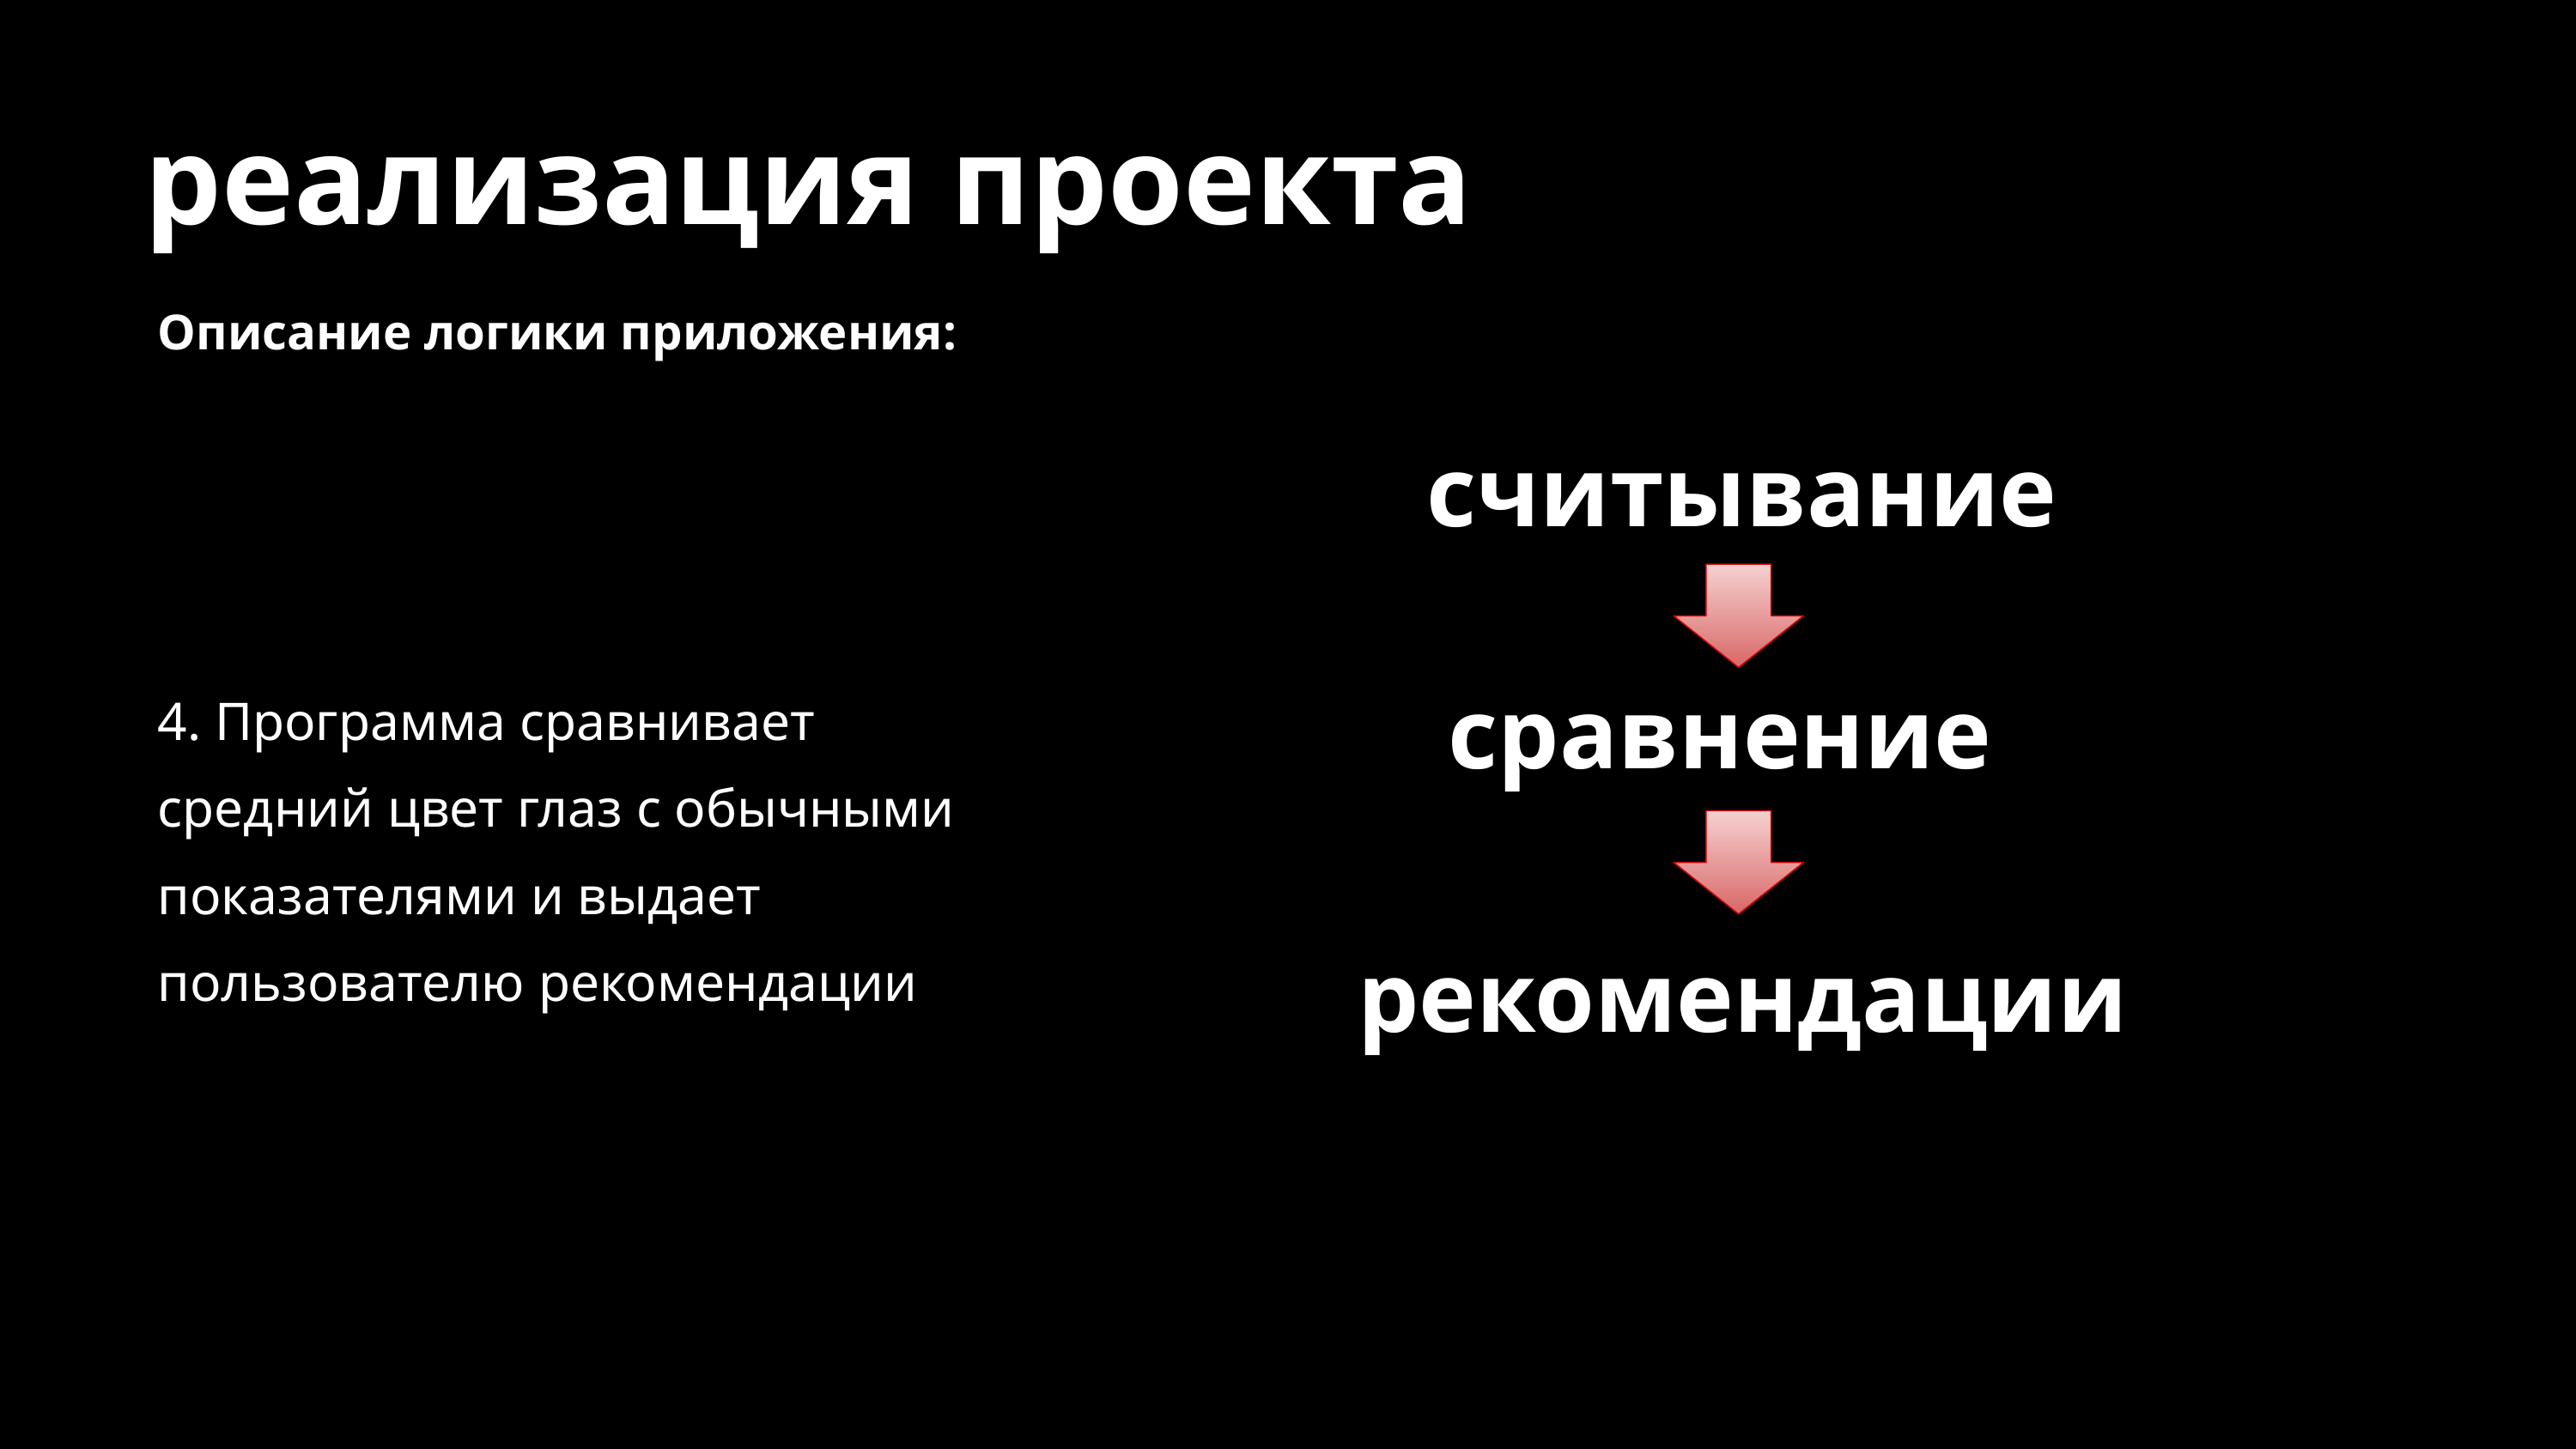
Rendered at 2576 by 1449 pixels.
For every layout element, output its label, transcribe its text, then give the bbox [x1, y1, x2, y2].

text_box сравнение [1448, 661, 2221, 788]
text_box Описание логики приложения: [144, 265, 1006, 373]
text_box 4. Программа сравнивает средний цвет глаз с обычными показателями и выдает пользователю рекомендации [144, 588, 1006, 1025]
text_box [1673, 564, 1804, 668]
text_box считывание [1426, 419, 2265, 546]
text_box рекомендации [1358, 924, 2403, 1052]
text_box [1673, 810, 1804, 914]
text_box реализация проекта [144, 89, 2403, 250]
